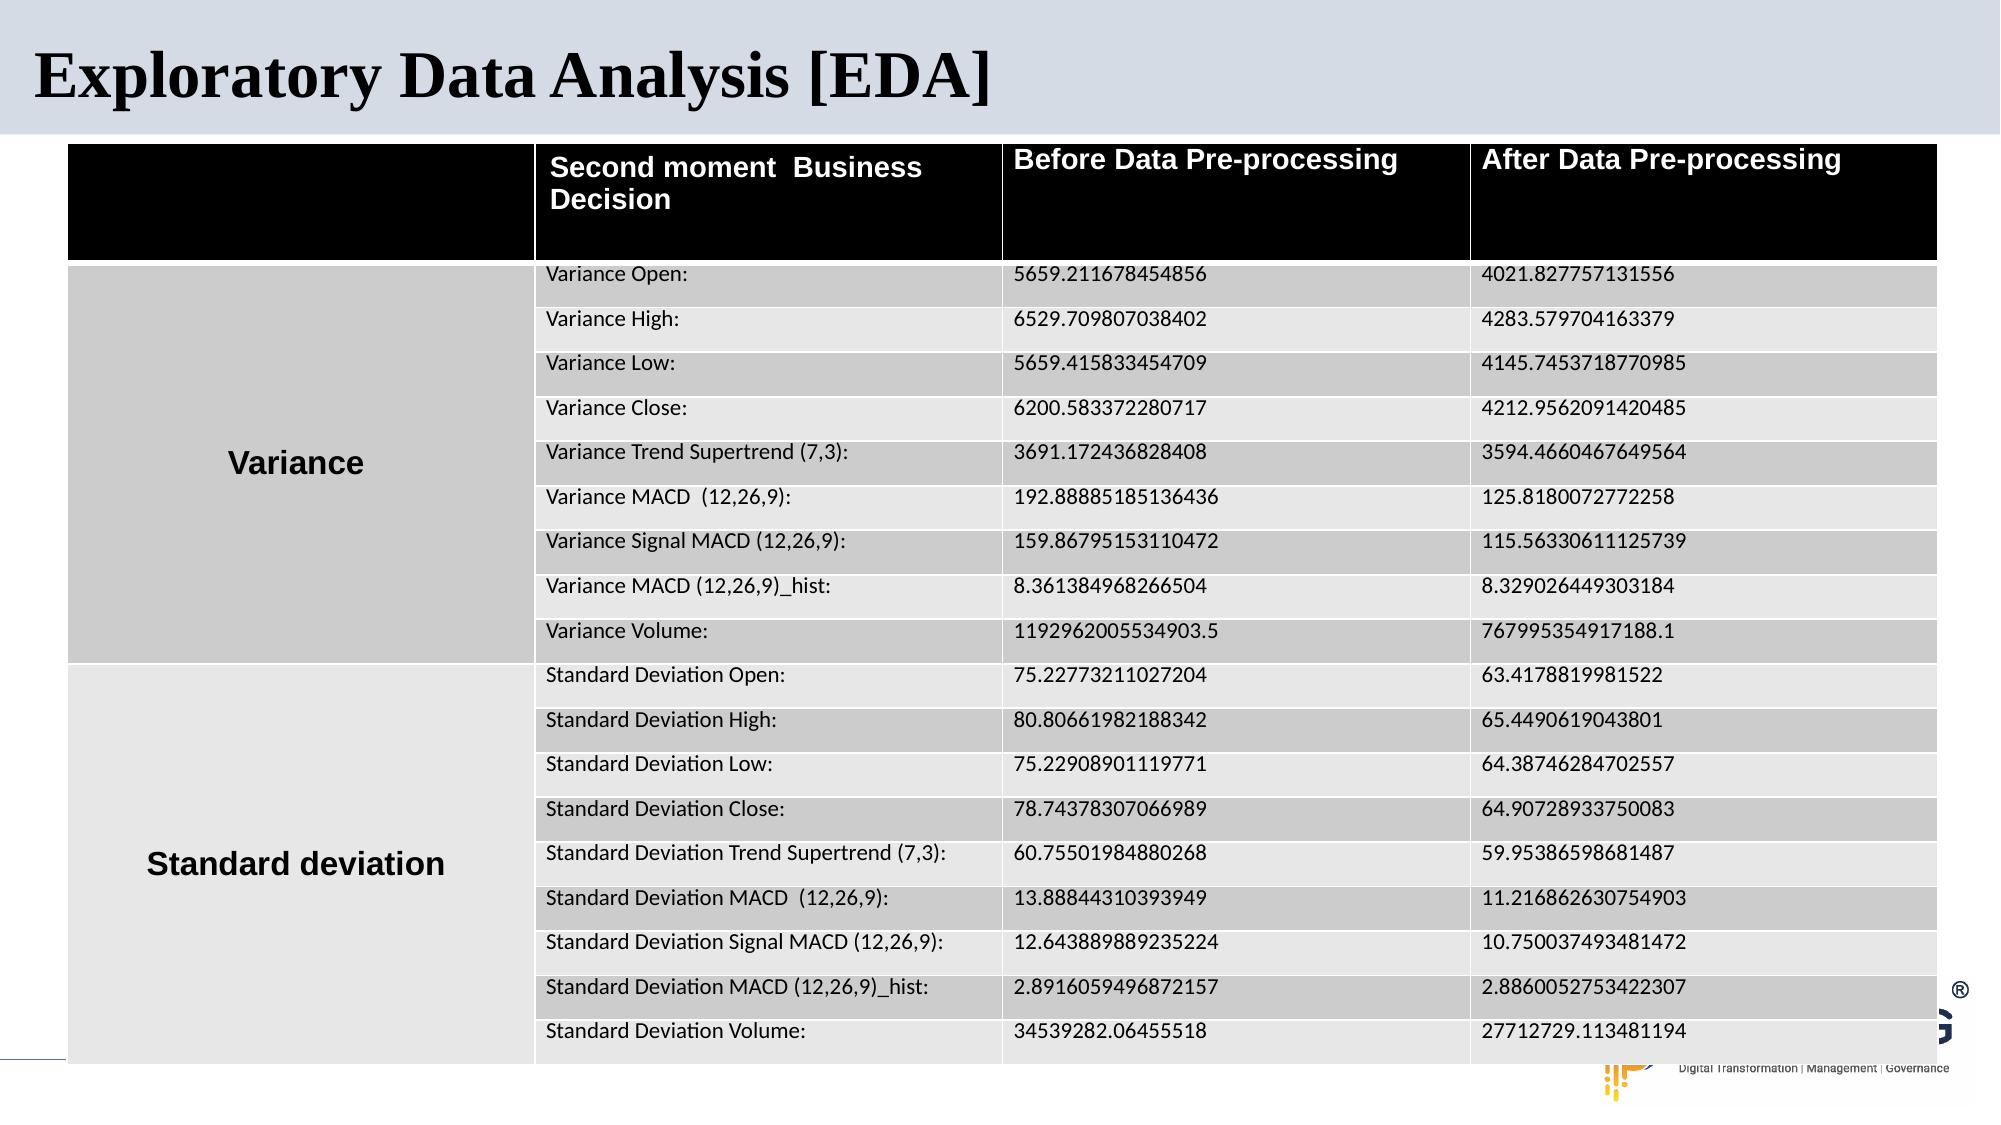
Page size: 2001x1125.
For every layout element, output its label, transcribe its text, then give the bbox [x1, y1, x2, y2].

table_cell 12.643889889235224 [1003, 932, 1470, 975]
table_cell 192.88885185136436 [1003, 487, 1470, 529]
table_header [68, 144, 534, 260]
table_cell 64.38746284702557 [1471, 754, 1937, 796]
table_cell Standard Deviation Low: [536, 754, 1002, 796]
table_cell Variance [68, 266, 534, 663]
table_cell 10.750037493481472 [1471, 932, 1937, 975]
table_cell Variance Open: [536, 266, 1002, 307]
table_cell 159.86795153110472 [1003, 531, 1470, 574]
table_cell 115.56330611125739 [1471, 531, 1937, 574]
text_box Exploratory Data Analysis [EDA] [19, 32, 1537, 119]
table_cell Standard Deviation Volume: [536, 1021, 1002, 1064]
table_cell Variance Close: [536, 398, 1002, 440]
table_cell Standard Deviation MACD (12,26,9)_hist: [536, 976, 1002, 1019]
table_cell 75.22908901119771 [1003, 754, 1470, 796]
table_cell Standard Deviation Trend Supertrend (7,3): [536, 843, 1002, 886]
table_cell Standard Deviation High: [536, 709, 1002, 752]
table_cell 5659.415833454709 [1003, 353, 1470, 396]
table_cell 13.88844310393949 [1003, 887, 1470, 930]
table_header After Data Pre-processing [1471, 144, 1937, 260]
table_cell 4283.579704163379 [1471, 308, 1937, 351]
table_cell 2.8916059496872157 [1003, 976, 1470, 1019]
table_cell Standard Deviation Signal MACD (12,26,9): [536, 932, 1002, 975]
table_cell Standard Deviation MACD (12,26,9): [536, 887, 1002, 930]
table_cell 11.216862630754903 [1471, 887, 1937, 930]
table_cell 80.80661982188342 [1003, 709, 1470, 752]
table_cell 6200.583372280717 [1003, 398, 1470, 440]
table_cell Standard Deviation Open: [536, 665, 1002, 707]
table_cell Variance High: [536, 308, 1002, 351]
table_cell 65.4490619043801 [1471, 709, 1937, 752]
picture [1599, 975, 1974, 1109]
table_cell Standard Deviation Close: [536, 798, 1002, 841]
table_cell Standard deviation [68, 665, 534, 1064]
table_cell 767995354917188.1 [1471, 620, 1937, 663]
table_cell 5659.211678454856 [1003, 266, 1470, 307]
table_cell 3691.172436828408 [1003, 442, 1470, 485]
table_cell 6529.709807038402 [1003, 308, 1470, 351]
table_cell Variance MACD (12,26,9): [536, 487, 1002, 529]
table_cell 63.4178819981522 [1471, 665, 1937, 707]
table_cell 8.329026449303184 [1471, 576, 1937, 618]
table_cell 3594.4660467649564 [1471, 442, 1937, 485]
table_cell 4212.9562091420485 [1471, 398, 1937, 440]
table_cell 60.75501984880268 [1003, 843, 1470, 886]
table_cell 78.74378307066989 [1003, 798, 1470, 841]
table_cell Variance Trend Supertrend (7,3): [536, 442, 1002, 485]
table_cell Variance Volume: [536, 620, 1002, 663]
table_cell 4021.827757131556 [1471, 266, 1937, 307]
table_cell 64.90728933750083 [1471, 798, 1937, 841]
table_header Second moment Business Decision [536, 144, 1002, 260]
table_cell Variance Low: [536, 353, 1002, 396]
table_cell 4145.7453718770985 [1471, 353, 1937, 396]
table_cell 1192962005534903.5 [1003, 620, 1470, 663]
table_cell 8.361384968266504 [1003, 576, 1470, 618]
table_header Before Data Pre-processing [1003, 144, 1470, 260]
table_cell Variance Signal MACD (12,26,9): [536, 531, 1002, 574]
table_cell Variance MACD (12,26,9)_hist: [536, 576, 1002, 618]
table_cell 34539282.06455518 [1003, 1021, 1470, 1064]
table_cell 27712729.113481194 [1471, 1021, 1594, 1064]
table_cell 59.95386598681487 [1471, 843, 1937, 886]
table_cell 125.8180072772258 [1471, 487, 1937, 529]
table_cell 2.8860052753422307 [1471, 976, 1596, 1019]
table_cell 75.22773211027204 [1003, 665, 1470, 707]
